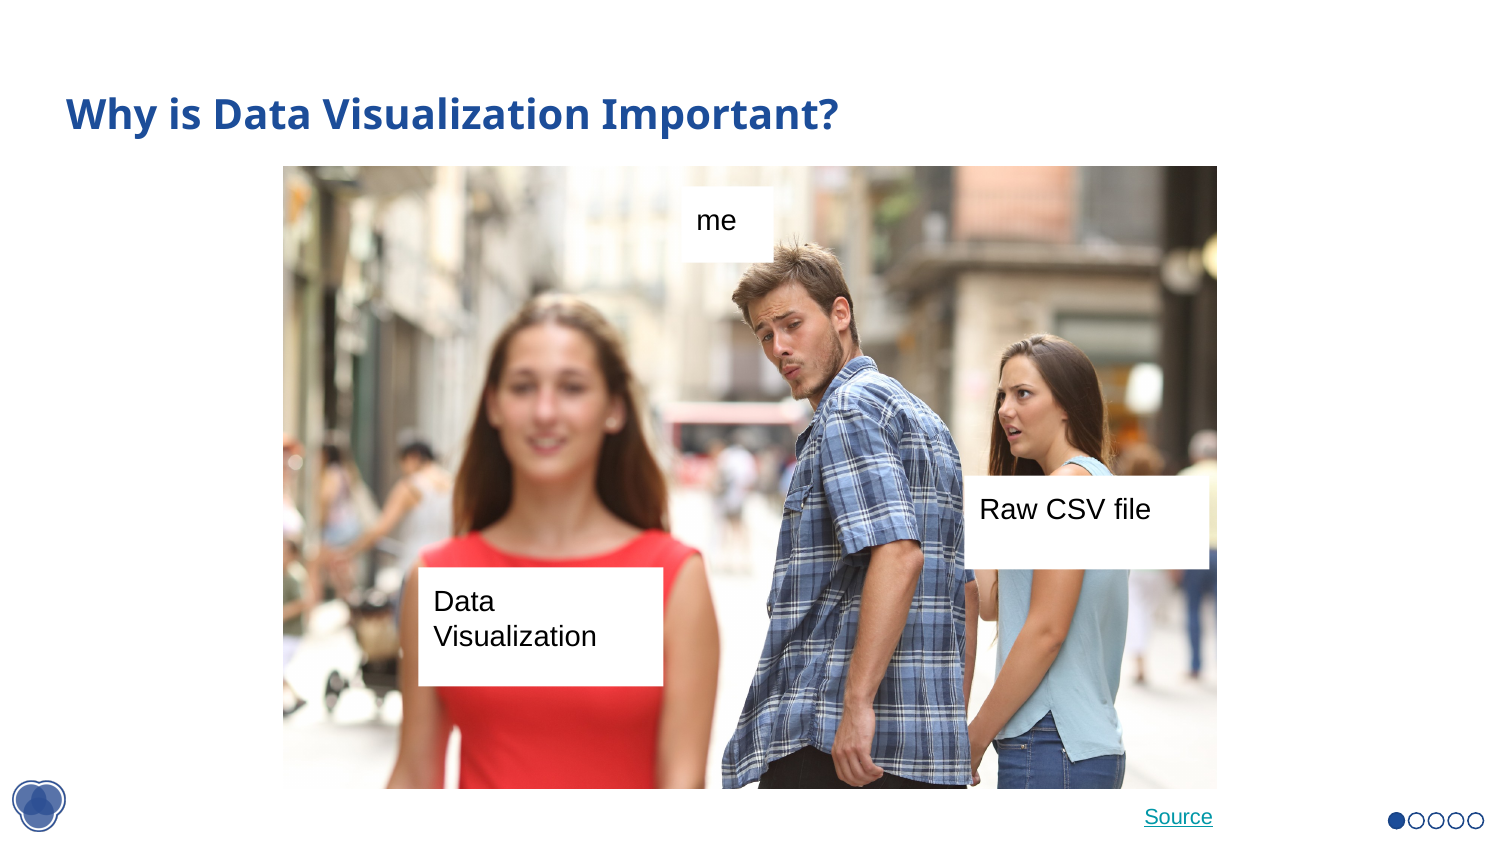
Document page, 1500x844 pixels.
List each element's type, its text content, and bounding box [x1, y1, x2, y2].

picture [283, 166, 1217, 789]
title Why is Data Visualization Important? [51, 72, 1449, 167]
text_box Source [1129, 787, 1375, 844]
picture [12, 780, 66, 832]
text_box [1388, 812, 1405, 829]
